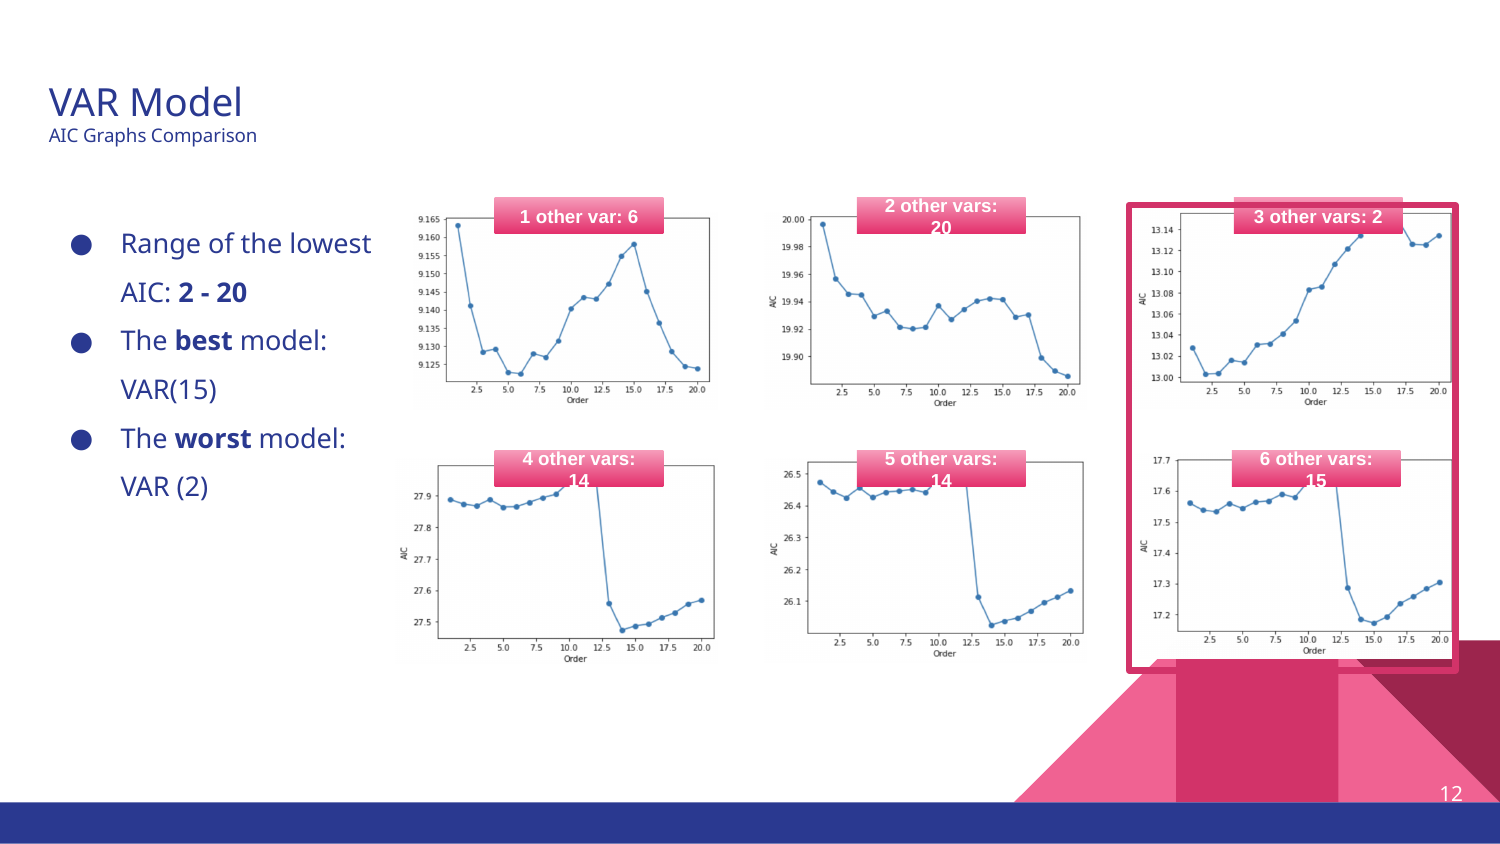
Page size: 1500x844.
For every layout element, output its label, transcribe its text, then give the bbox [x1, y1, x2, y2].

text_box Range of the lowest AIC: 2 - 20 The best model: VAR(15) The worst model: VAR (2) [30, 195, 400, 518]
title VAR Model AIC Graphs Comparison [33, 62, 1432, 163]
slide_number 12 [1387, 762, 1478, 828]
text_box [394, 197, 1456, 664]
